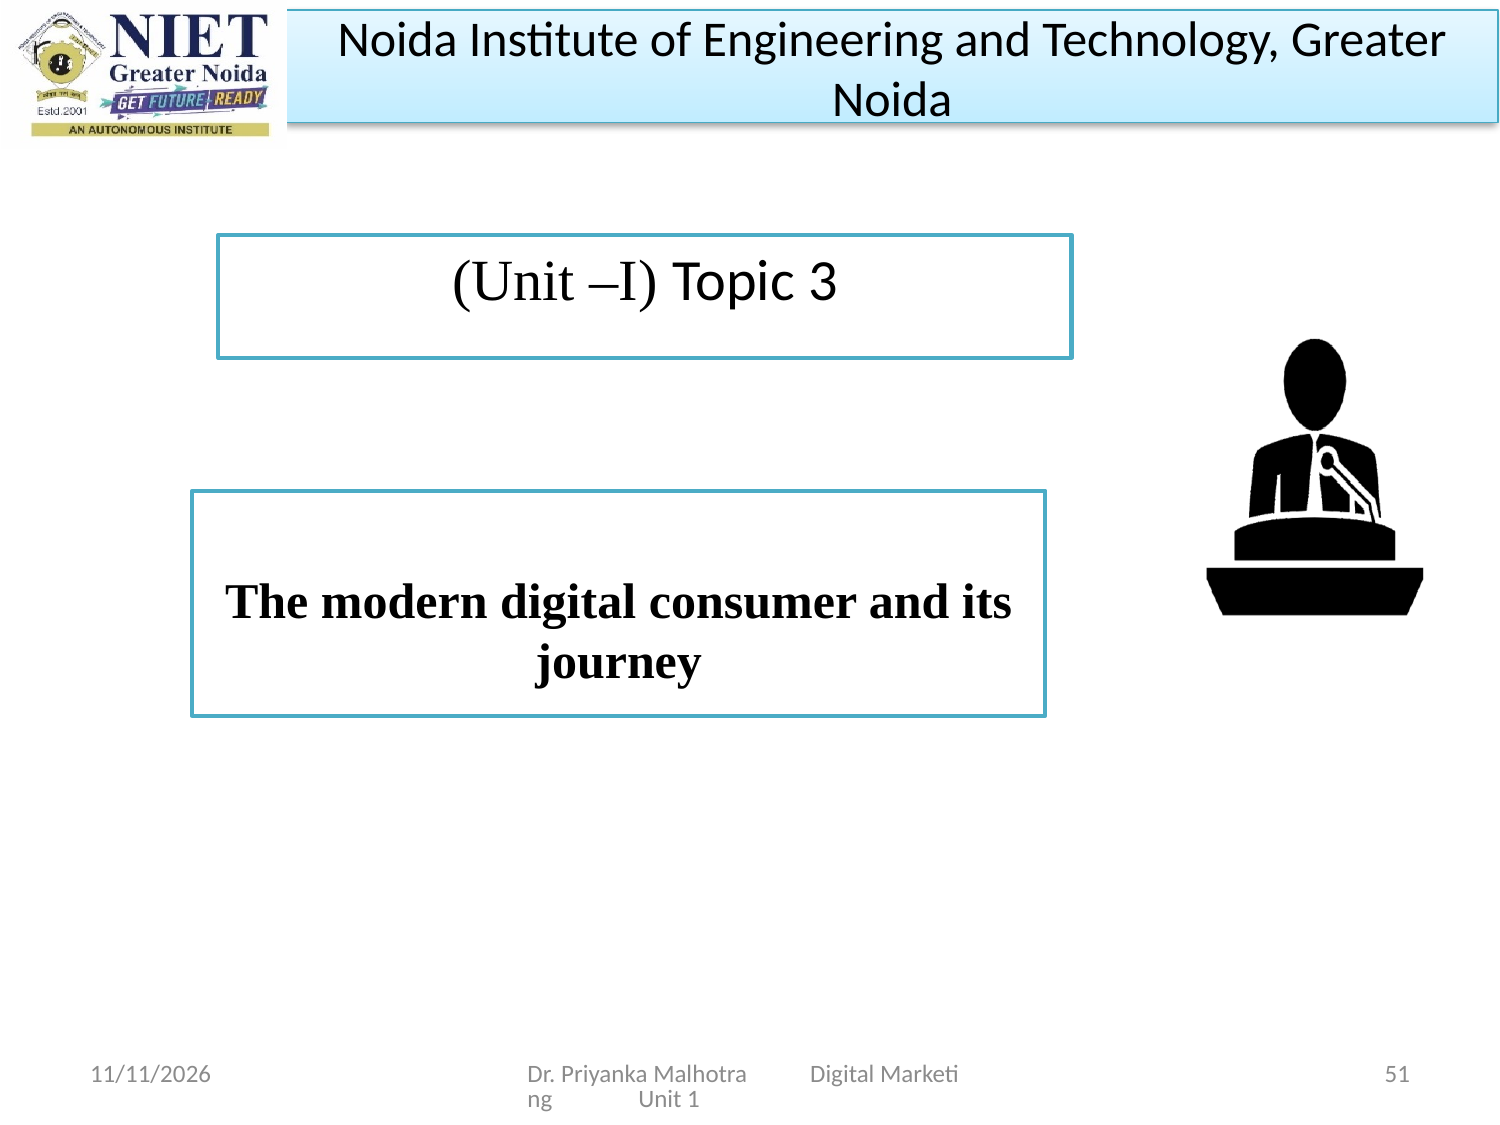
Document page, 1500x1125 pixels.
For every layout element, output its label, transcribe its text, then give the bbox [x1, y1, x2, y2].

text_box (Unit –I) Topic 3 [216, 233, 1074, 360]
title Noida Institute of Engineering and Technology, Greater Noida [290, 9, 1499, 123]
picture [1169, 292, 1455, 673]
picture [1, 0, 287, 149]
subtitle The modern digital consumer and its journey [190, 489, 1047, 718]
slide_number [75, 1042, 425, 1103]
slide_number 51 [1074, 1042, 1425, 1103]
footer Dr. Priyanka Malhotra Digital Marketing Unit 1 [512, 1042, 988, 1103]
